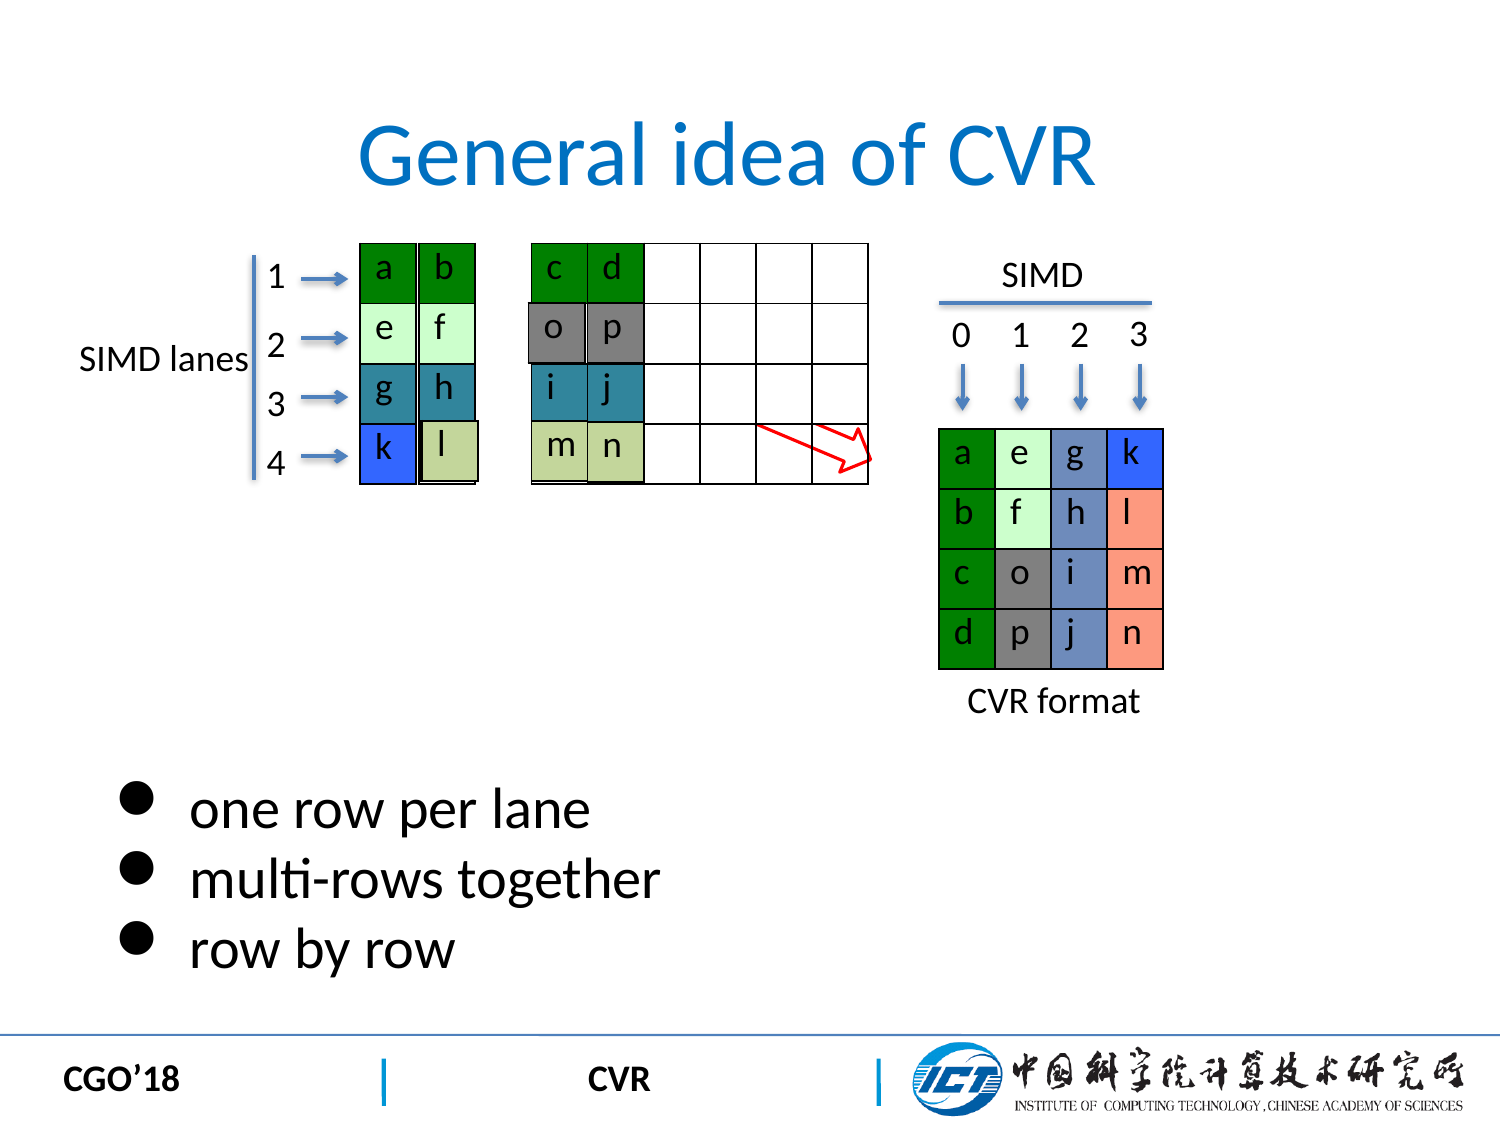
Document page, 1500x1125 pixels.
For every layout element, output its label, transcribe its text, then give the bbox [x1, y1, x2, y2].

table_cell [701, 425, 755, 483]
table_cell p [996, 610, 1050, 668]
table_cell o [996, 550, 1050, 608]
table_header [757, 244, 811, 303]
text_box 0 [937, 308, 986, 363]
table_cell i [1052, 550, 1106, 608]
table_cell [813, 425, 867, 483]
table_cell d [940, 610, 994, 668]
table_header a [361, 244, 415, 303]
table_cell l [1108, 490, 1162, 548]
table_cell [813, 365, 867, 423]
table_cell c [940, 550, 994, 608]
table_cell [757, 425, 811, 483]
table_cell i [532, 365, 587, 420]
table_cell [757, 304, 811, 363]
table_cell h [420, 365, 474, 420]
table_header m [532, 422, 587, 480]
table_header p [588, 304, 643, 362]
table_header [701, 244, 755, 303]
table_header l [423, 422, 477, 480]
text_box one row per lane multi-rows together row by row [100, 763, 1376, 988]
picture [909, 1040, 1471, 1118]
text_box 1 [996, 312, 1045, 363]
table_cell h [1052, 490, 1106, 548]
table_header o [529, 304, 584, 362]
table_header c [532, 244, 587, 302]
table_cell [645, 365, 699, 423]
table_header e [996, 430, 1050, 488]
title General idea of CVR [52, 89, 1404, 209]
table_cell [757, 365, 811, 423]
table_header [813, 244, 867, 303]
table_cell [645, 425, 699, 483]
table_cell g [361, 365, 415, 423]
table_cell e [361, 304, 415, 363]
text_box 3 [1114, 301, 1164, 362]
text_box CVR format [952, 668, 1156, 729]
table_header b [420, 244, 474, 303]
table_cell j [588, 365, 643, 421]
table_cell m [1108, 550, 1162, 608]
text_box 1 [251, 243, 301, 304]
table_cell b [940, 490, 994, 548]
table_cell f [420, 304, 474, 363]
text_box SIMD [986, 242, 1099, 299]
table_cell [701, 304, 755, 363]
table_header k [1108, 430, 1162, 488]
table_header g [1052, 430, 1106, 488]
table_cell [701, 365, 755, 423]
table_cell [645, 304, 699, 363]
table_header [645, 244, 699, 303]
table_cell f [996, 490, 1050, 548]
table_header n [588, 423, 643, 481]
table_header a [940, 430, 994, 488]
text_box SIMD lanes [64, 326, 247, 386]
text_box [869, 449, 873, 463]
text_box 3 [259, 371, 301, 430]
table_cell n [1108, 610, 1162, 668]
table_header d [588, 244, 643, 302]
table_cell [813, 304, 867, 363]
table_cell k [361, 425, 415, 483]
text_box 2 [1055, 312, 1105, 363]
table_cell j [1052, 610, 1106, 668]
text_box 4 [251, 430, 301, 491]
text_box 2 [259, 312, 301, 371]
